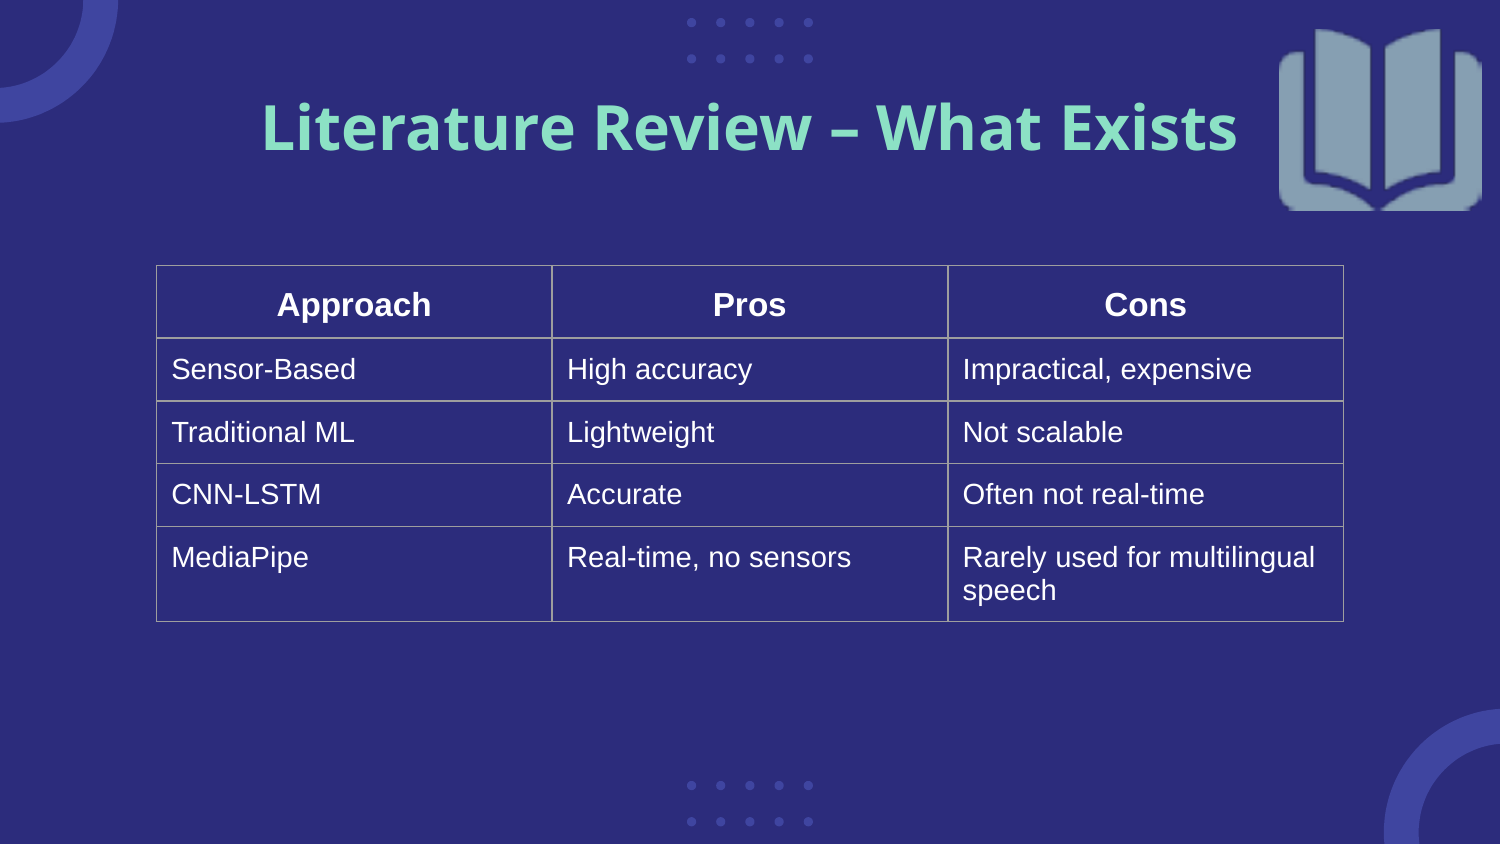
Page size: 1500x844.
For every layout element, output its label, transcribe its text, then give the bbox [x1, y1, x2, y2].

table_cell CNN-LSTM [157, 464, 551, 526]
table_header Approach [157, 266, 551, 337]
table_cell Rarely used for multilingual speech [949, 527, 1343, 621]
title Literature Review – What Exists [118, 72, 1274, 167]
table_cell High accuracy [553, 339, 947, 400]
table_cell Sensor-Based [157, 339, 551, 400]
table_cell Traditional ML [157, 402, 551, 463]
table_cell Lightweight [553, 402, 947, 463]
table_header Cons [949, 266, 1343, 337]
table_cell Not scalable [949, 402, 1343, 463]
table_cell Impractical, expensive [949, 339, 1343, 400]
picture [1279, 28, 1482, 211]
table_cell Often not real-time [949, 464, 1343, 526]
table_header Pros [553, 266, 947, 337]
table_cell Accurate [553, 464, 947, 526]
table_cell MediaPipe [157, 527, 551, 621]
table_cell Real-time, no sensors [553, 527, 947, 621]
